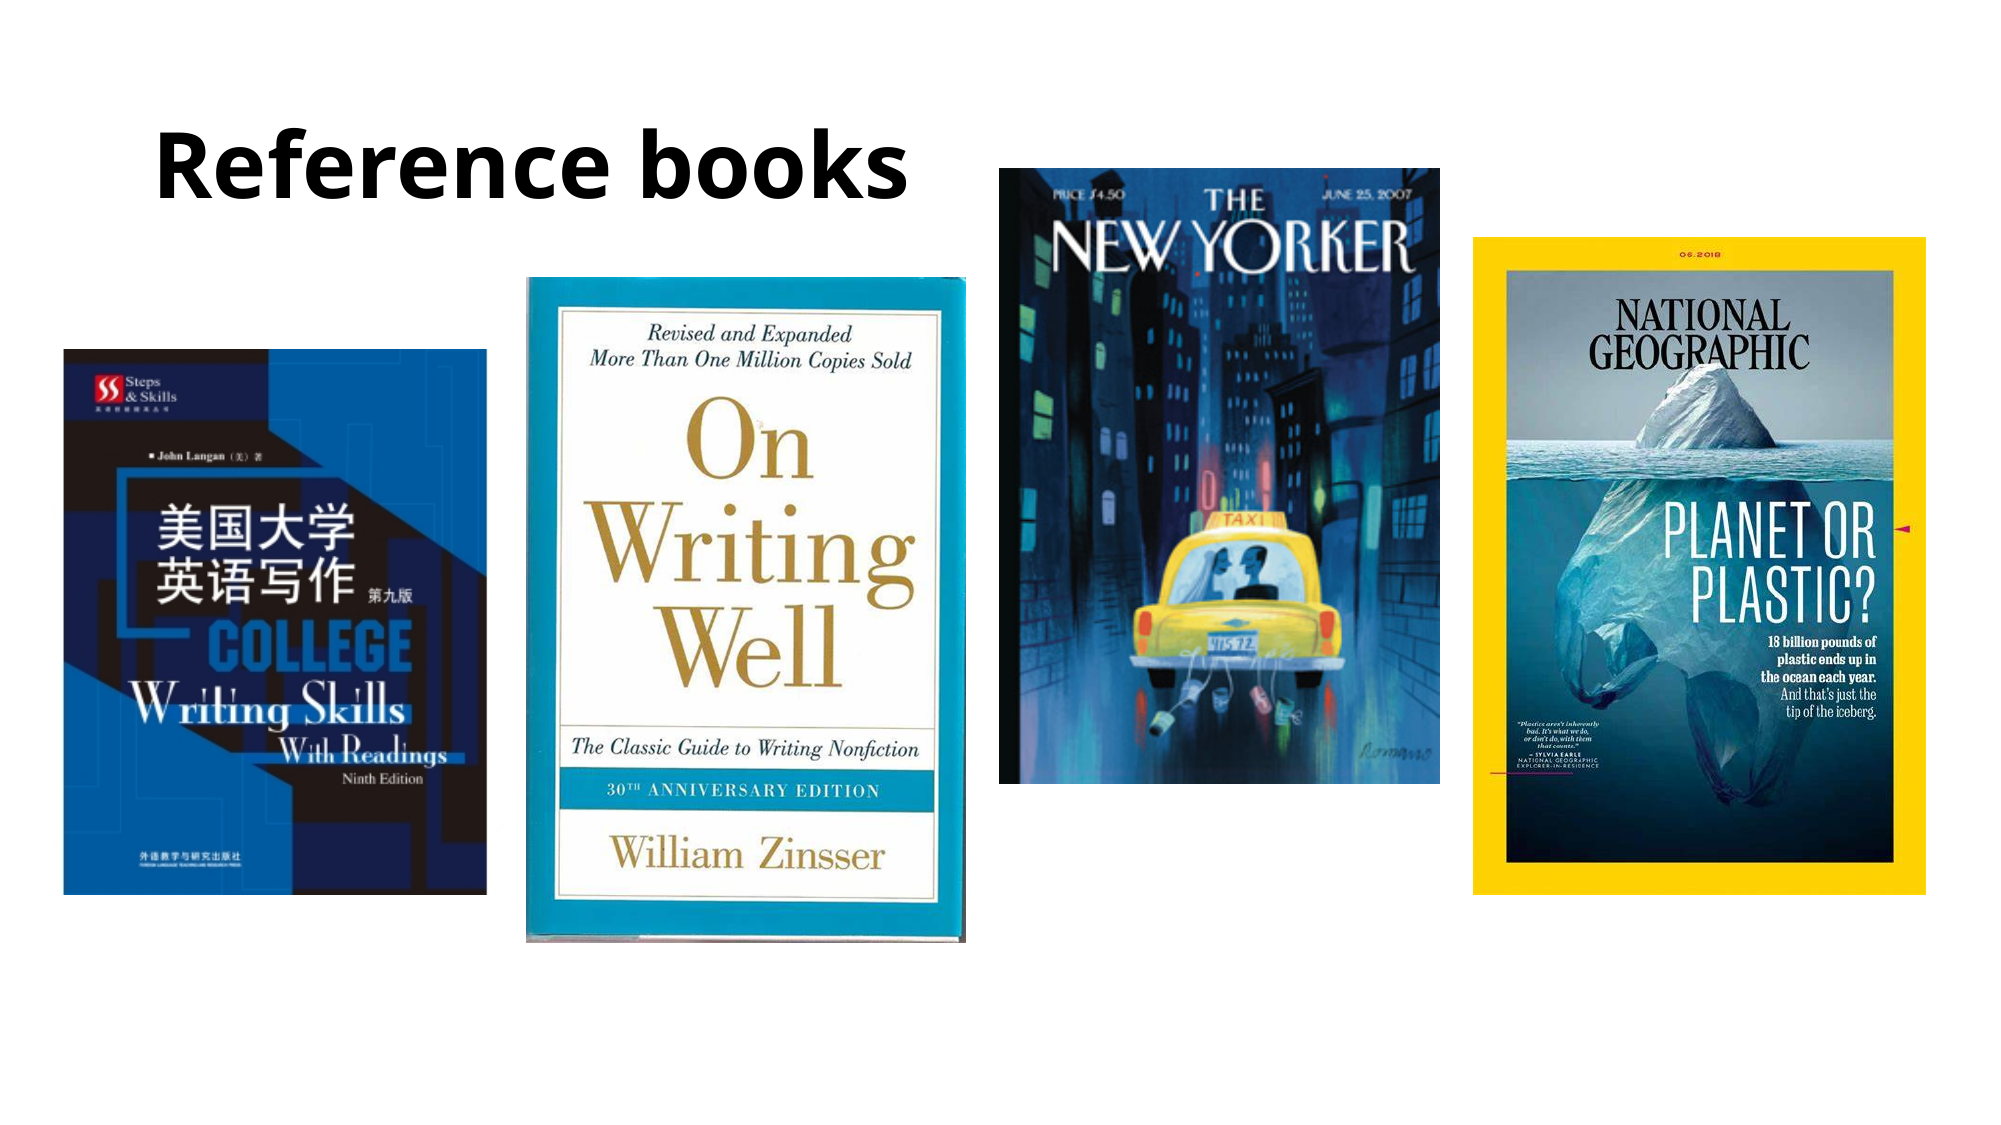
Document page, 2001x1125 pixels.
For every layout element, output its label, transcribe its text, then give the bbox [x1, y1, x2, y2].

picture [1473, 237, 1926, 896]
picture [3, 349, 526, 895]
picture [999, 168, 1440, 784]
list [526, 277, 966, 943]
title Reference books [137, 59, 1863, 278]
